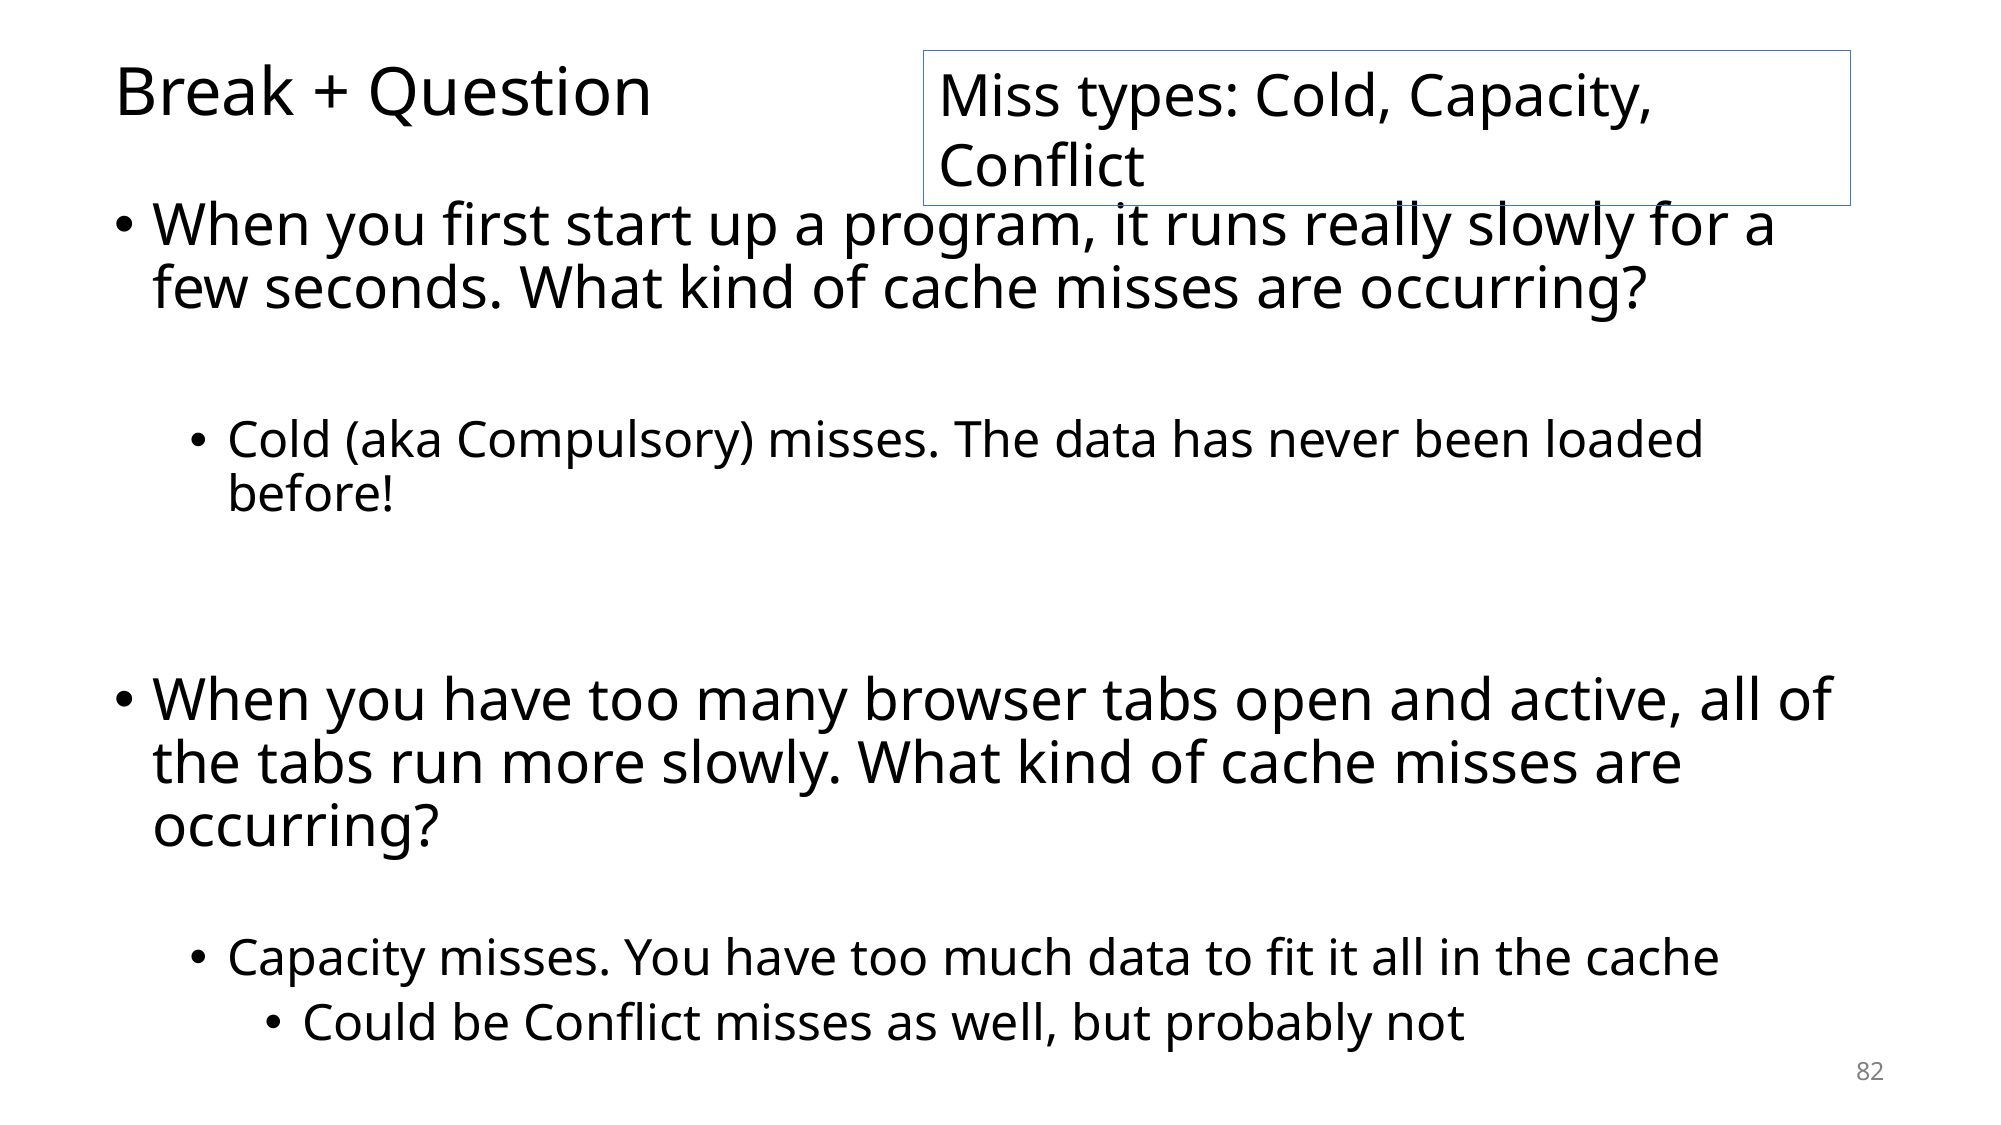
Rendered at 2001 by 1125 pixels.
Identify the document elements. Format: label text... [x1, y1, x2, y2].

title Break + Question [99, 37, 1900, 150]
list When you first start up a program, it runs really slowly for a few seconds. What kind of cache misses are occurring? Cold (aka Compulsory) misses. The data has never been loaded before! When you have too many browser tabs open and active, all of the tabs run more slowly. What kind of cache misses are occurring? Capacity misses. You have too much data to fit it all in the cache Could be Conflict misses as well, but probably not [99, 187, 1900, 1013]
slide_number 82 [1749, 1042, 1900, 1103]
text_box Miss types: Cold, Capacity, Conflict [923, 50, 1851, 206]
